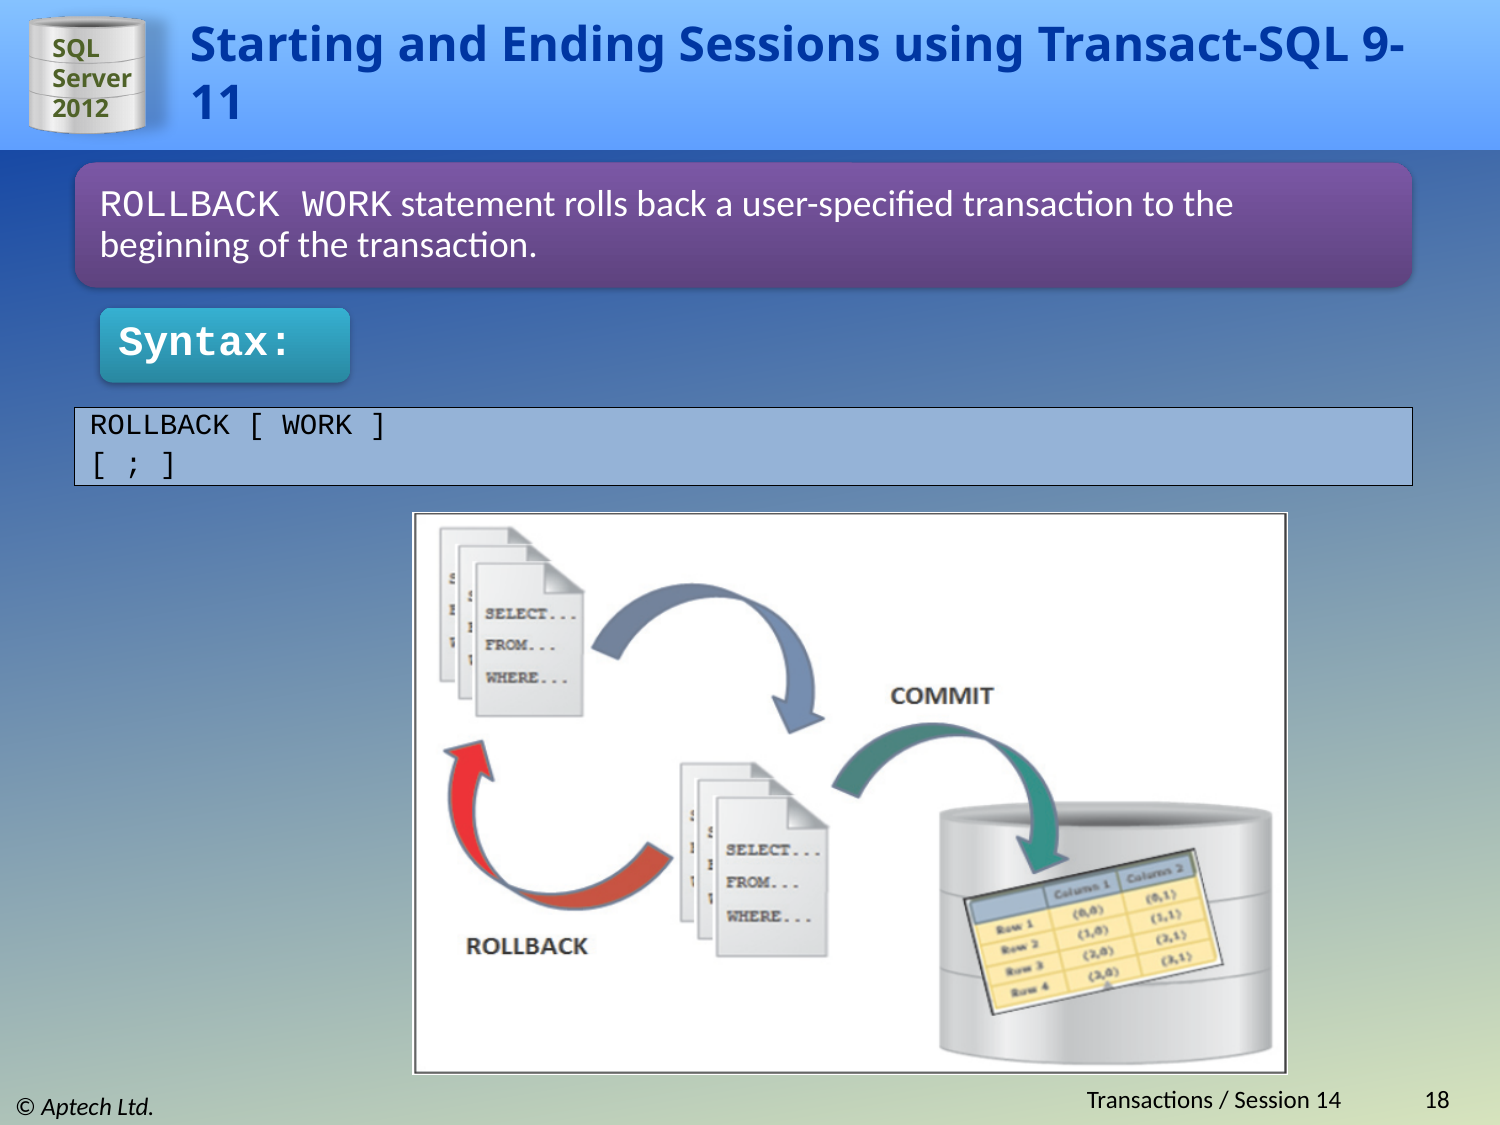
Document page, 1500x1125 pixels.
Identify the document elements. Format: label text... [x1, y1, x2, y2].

footer Transactions / Session 14 [375, 1084, 1363, 1113]
picture [412, 512, 1288, 1076]
picture [24, 0, 150, 150]
title Starting and Ending Sessions using Transact-SQL 9-11 [174, 37, 1426, 106]
text_box Syntax: [99, 307, 350, 383]
slide_number 18 [1363, 1084, 1465, 1113]
text_box ROLLBACK [ WORK ] [ ; ] [74, 407, 1413, 486]
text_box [74, 162, 1413, 288]
